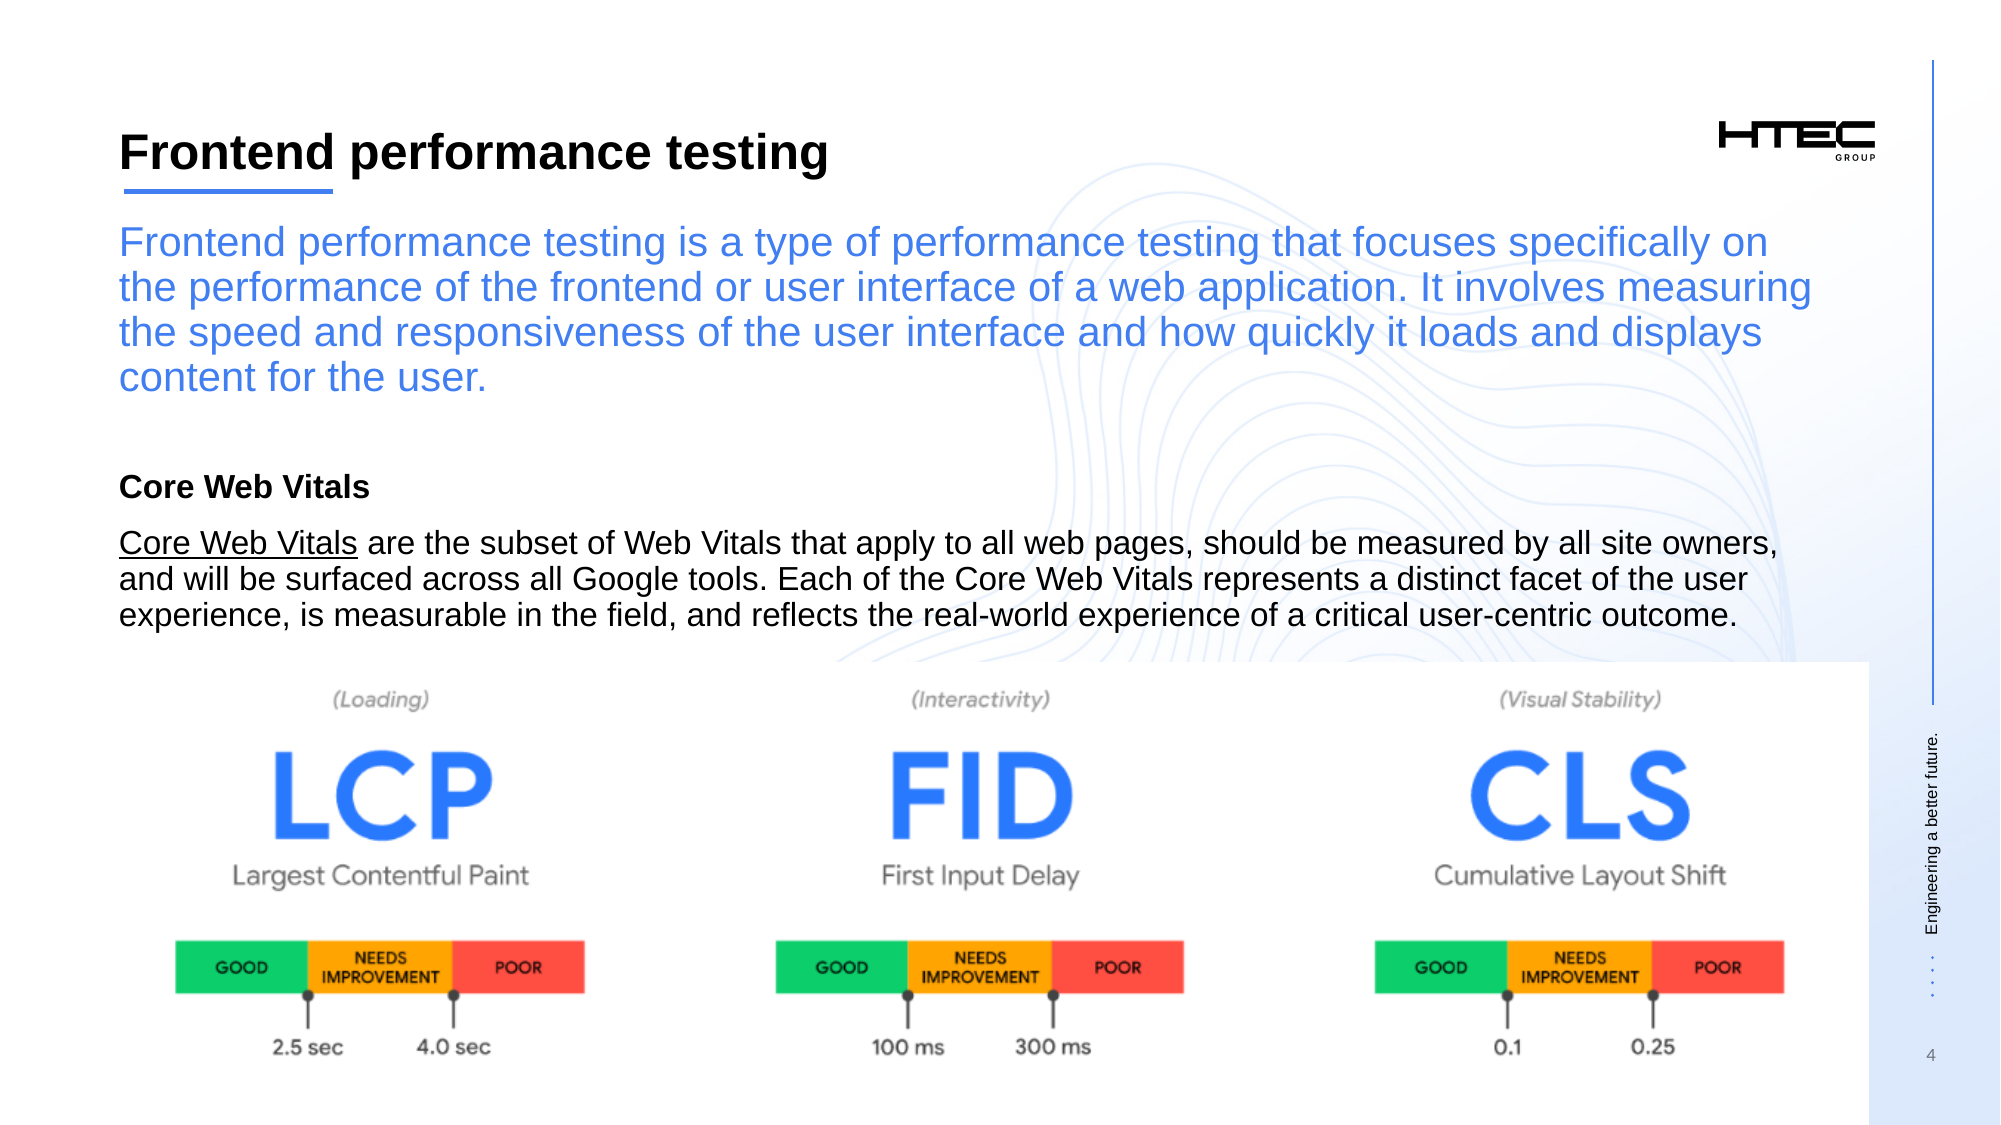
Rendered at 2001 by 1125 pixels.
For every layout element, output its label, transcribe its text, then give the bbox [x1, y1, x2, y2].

list Engineering a better future. [1915, 482, 1948, 951]
title Frontend performance testing [103, 108, 1604, 198]
picture [0, 0, 2000, 1125]
list Frontend performance testing is a type of performance testing that focuses specifically on the performance of the frontend or user interface of a web application. It involves measuring the speed and responsiveness of the user interface and how quickly it loads and displays content for the user. [103, 213, 1829, 415]
list Core Web Vitals Core Web Vitals are the subset of Web Vitals that apply to all web pages, should be measured by all site owners, and will be surfaced across all Google tools. Each of the Core Web Vitals represents a distinct facet of the user experience, is measurable in the field, and reflects the real-world experience of a critical user-centric outcome. [103, 462, 1847, 662]
